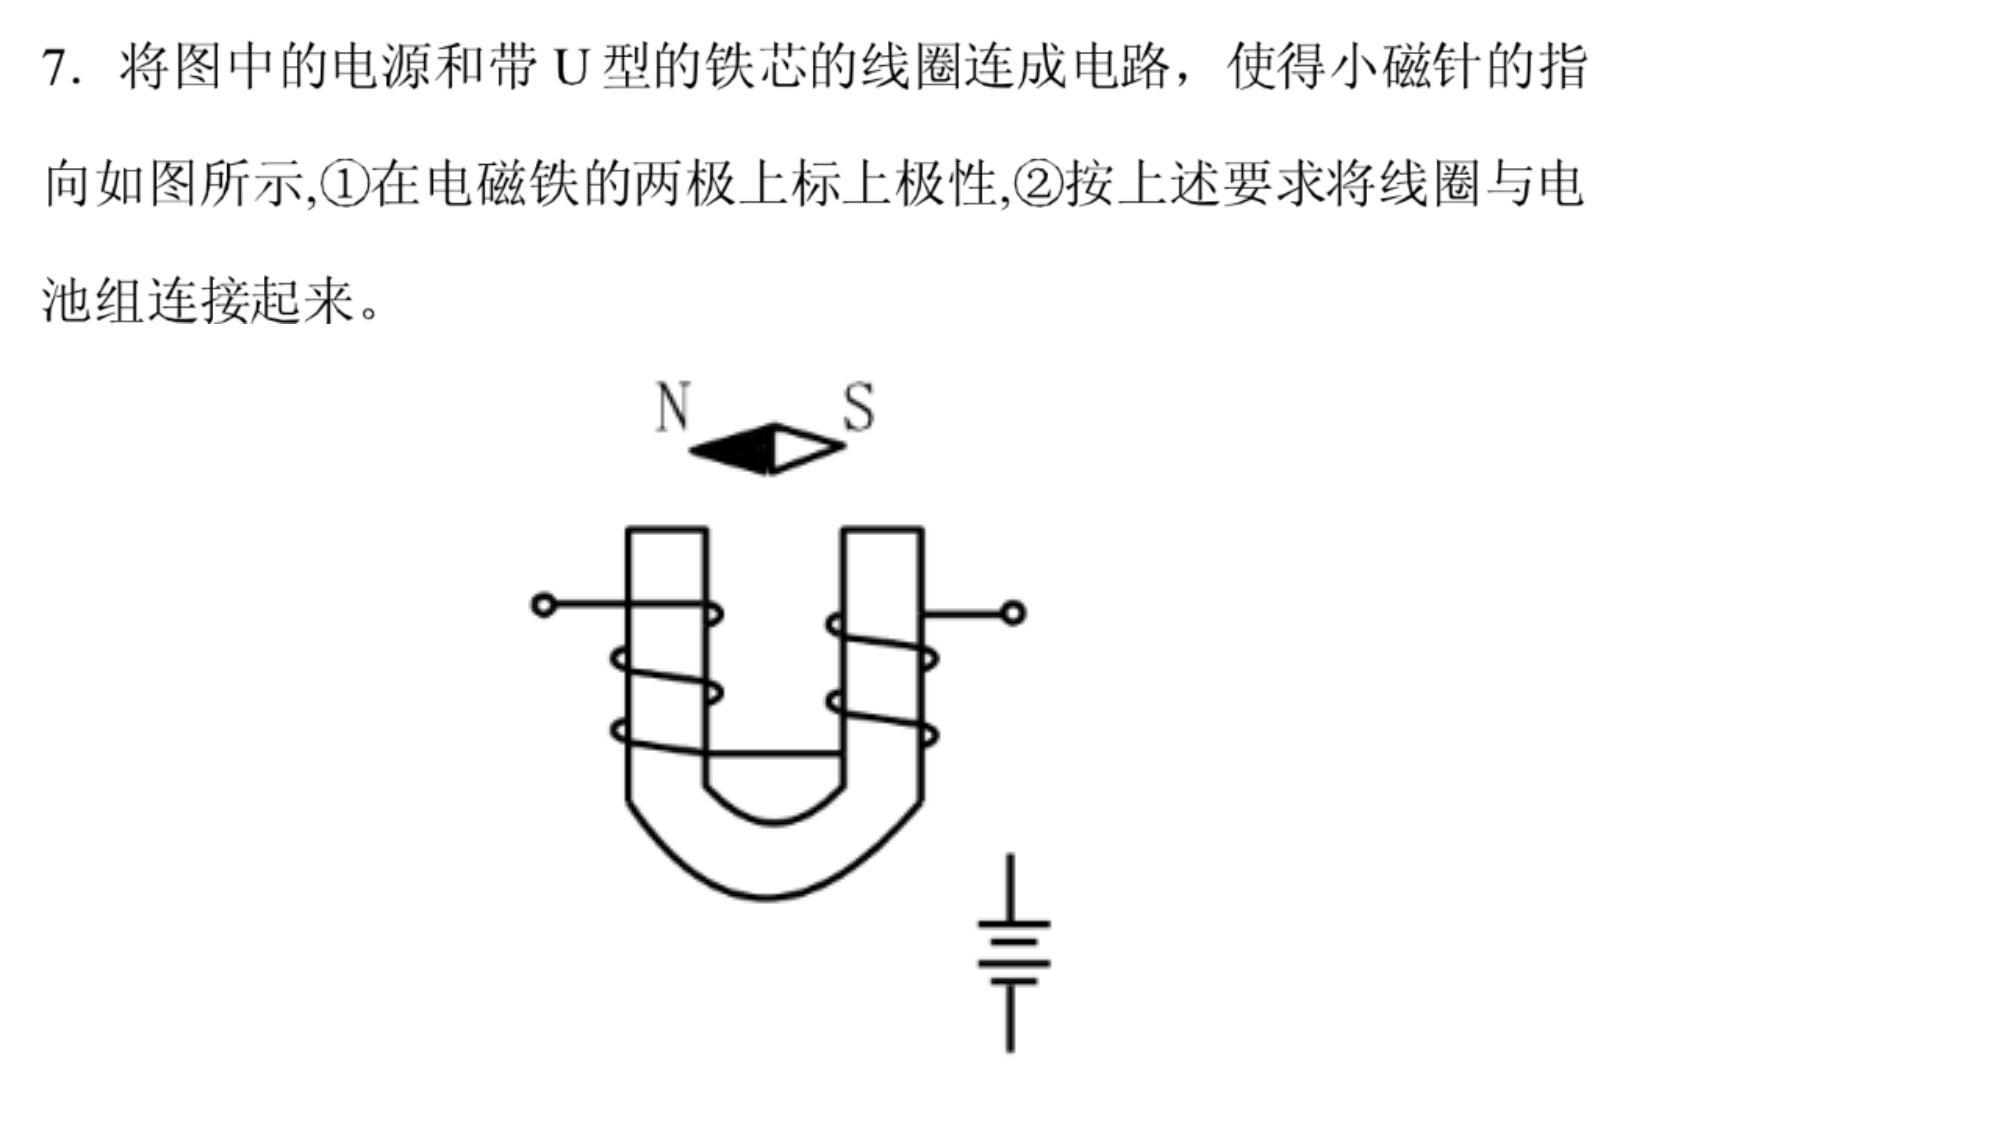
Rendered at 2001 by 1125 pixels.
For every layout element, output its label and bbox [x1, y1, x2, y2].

picture [27, 29, 1589, 324]
picture [461, 349, 1127, 1063]
